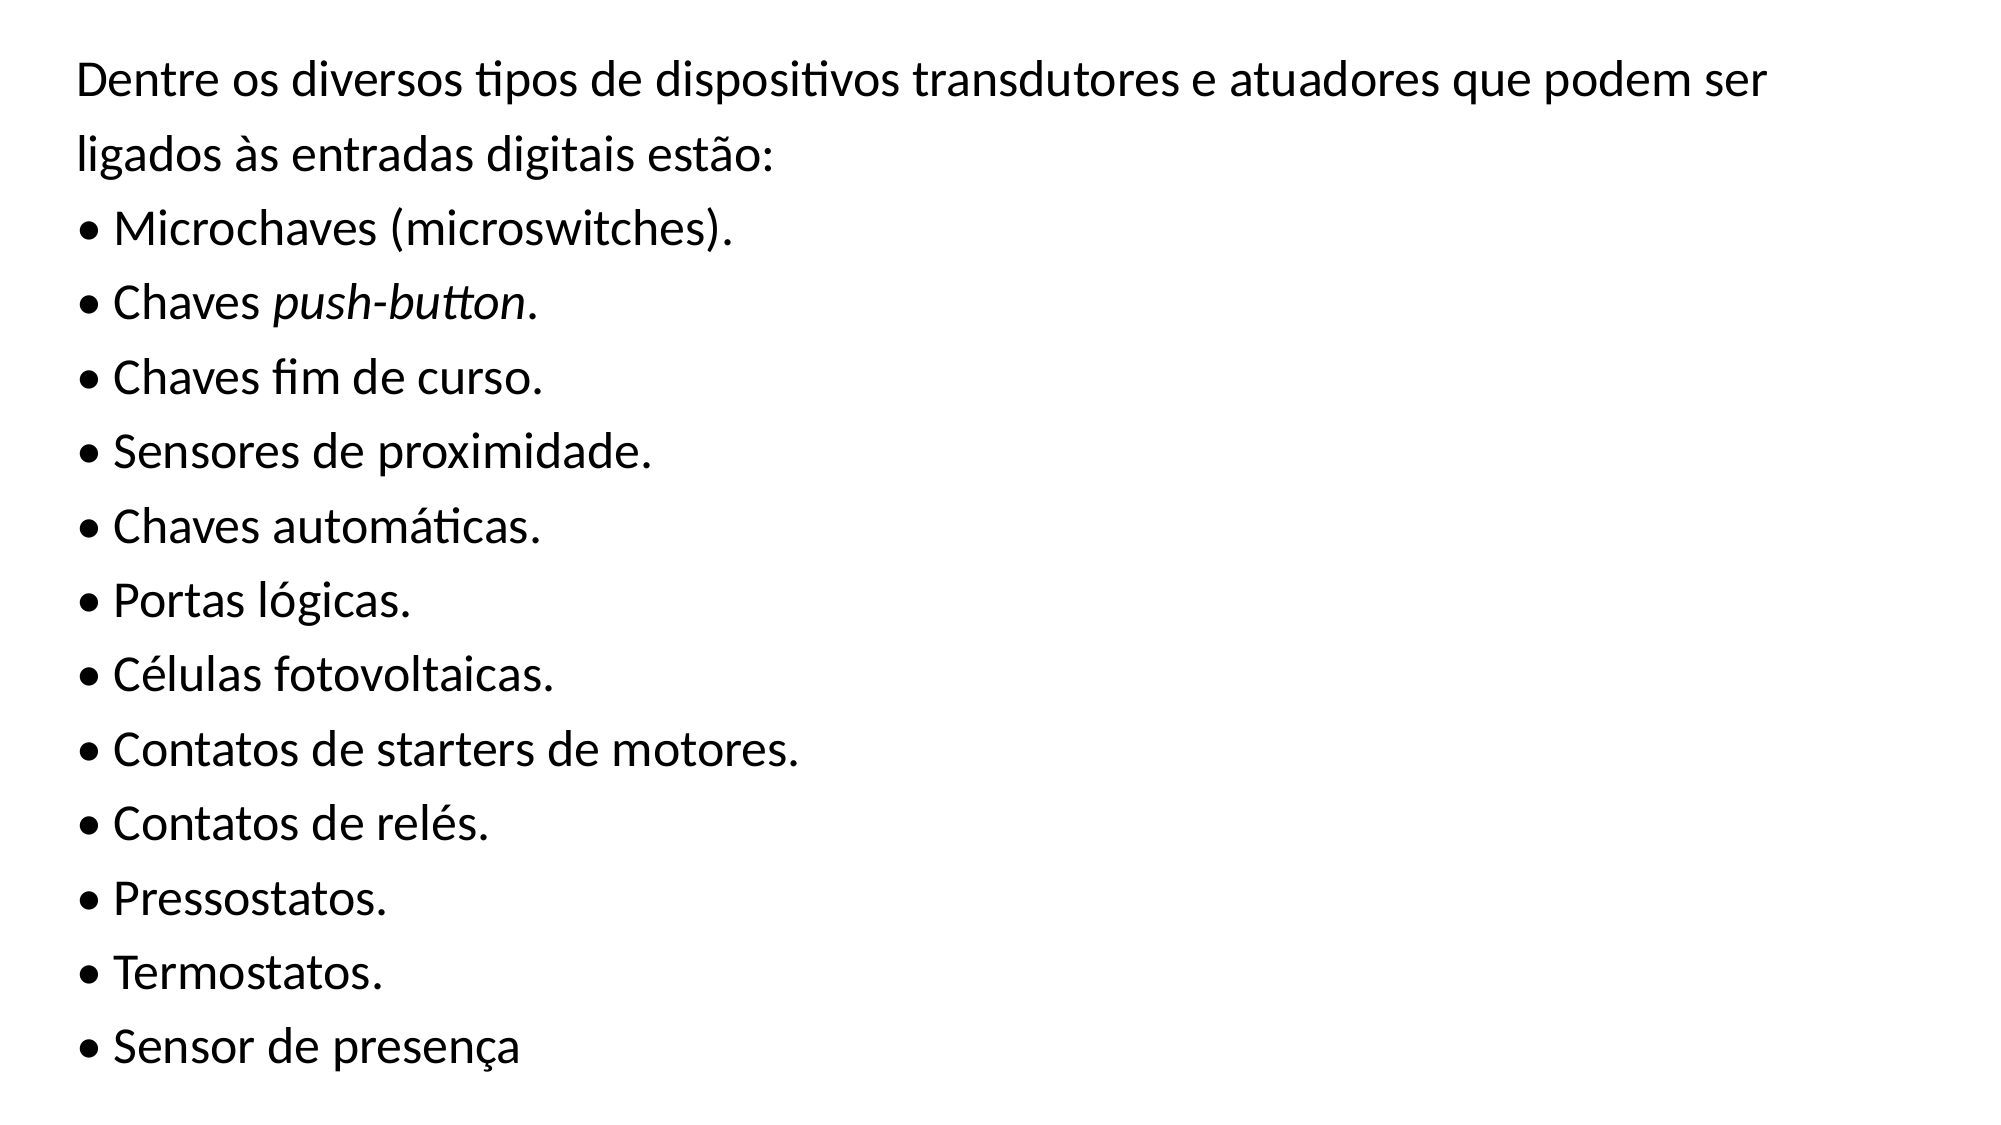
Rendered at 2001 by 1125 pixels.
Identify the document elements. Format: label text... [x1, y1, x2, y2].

list Dentre os diversos tipos de dispositivos transdutores e atuadores que podem ser ligados às entradas digitais estão: • Microchaves (microswitches). • Chaves push-button. • Chaves fim de curso. • Sensores de proximidade. • Chaves automáticas. • Portas lógicas. • Células fotovoltaicas. • Contatos de starters de motores. • Contatos de relés. • Pressostatos. • Termostatos. • Sensor de presença [61, 44, 1939, 1085]
